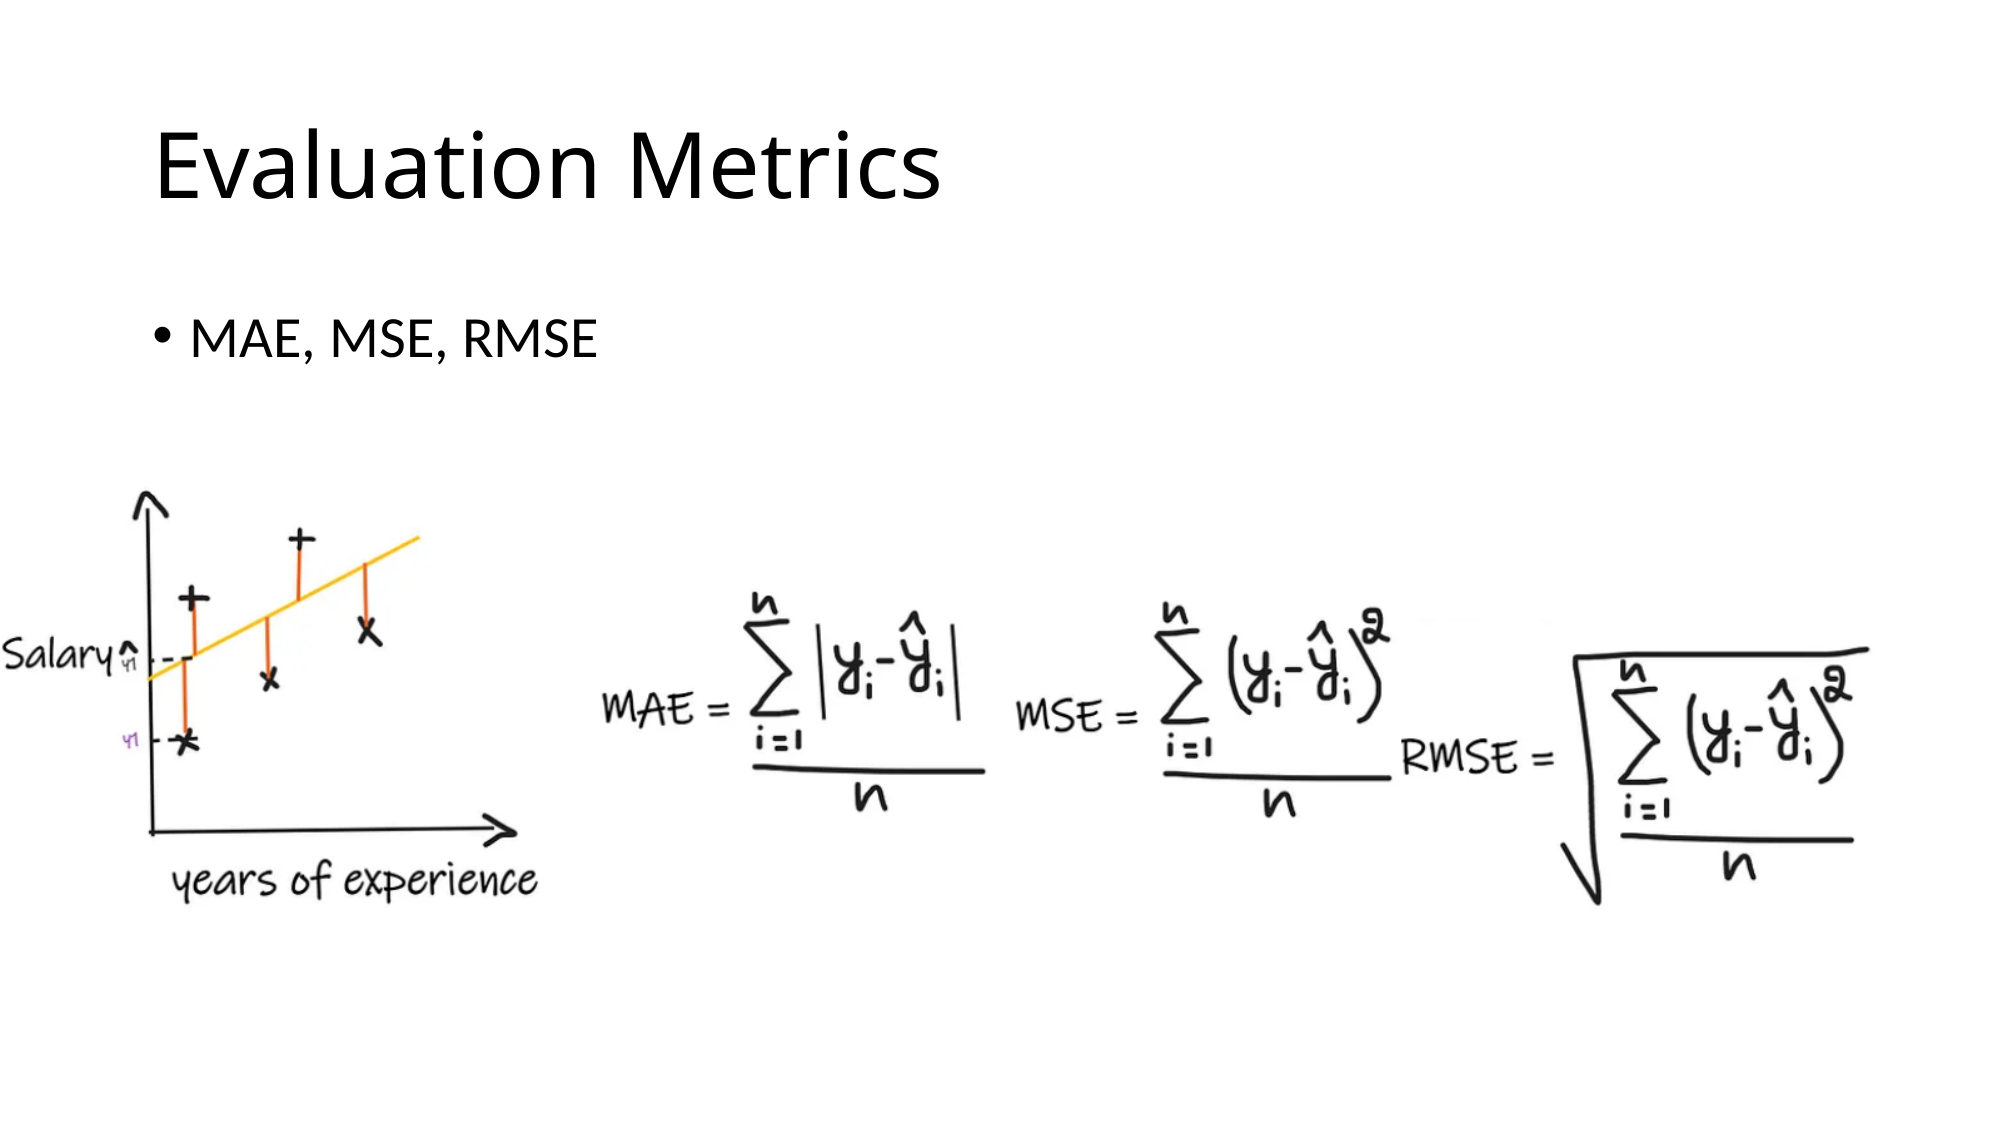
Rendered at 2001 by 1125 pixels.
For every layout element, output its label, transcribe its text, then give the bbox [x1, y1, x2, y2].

title Evaluation Metrics [137, 59, 1863, 278]
list MAE, MSE, RMSE [137, 299, 1863, 1014]
picture [1011, 488, 1937, 912]
picture [1, 408, 1000, 937]
